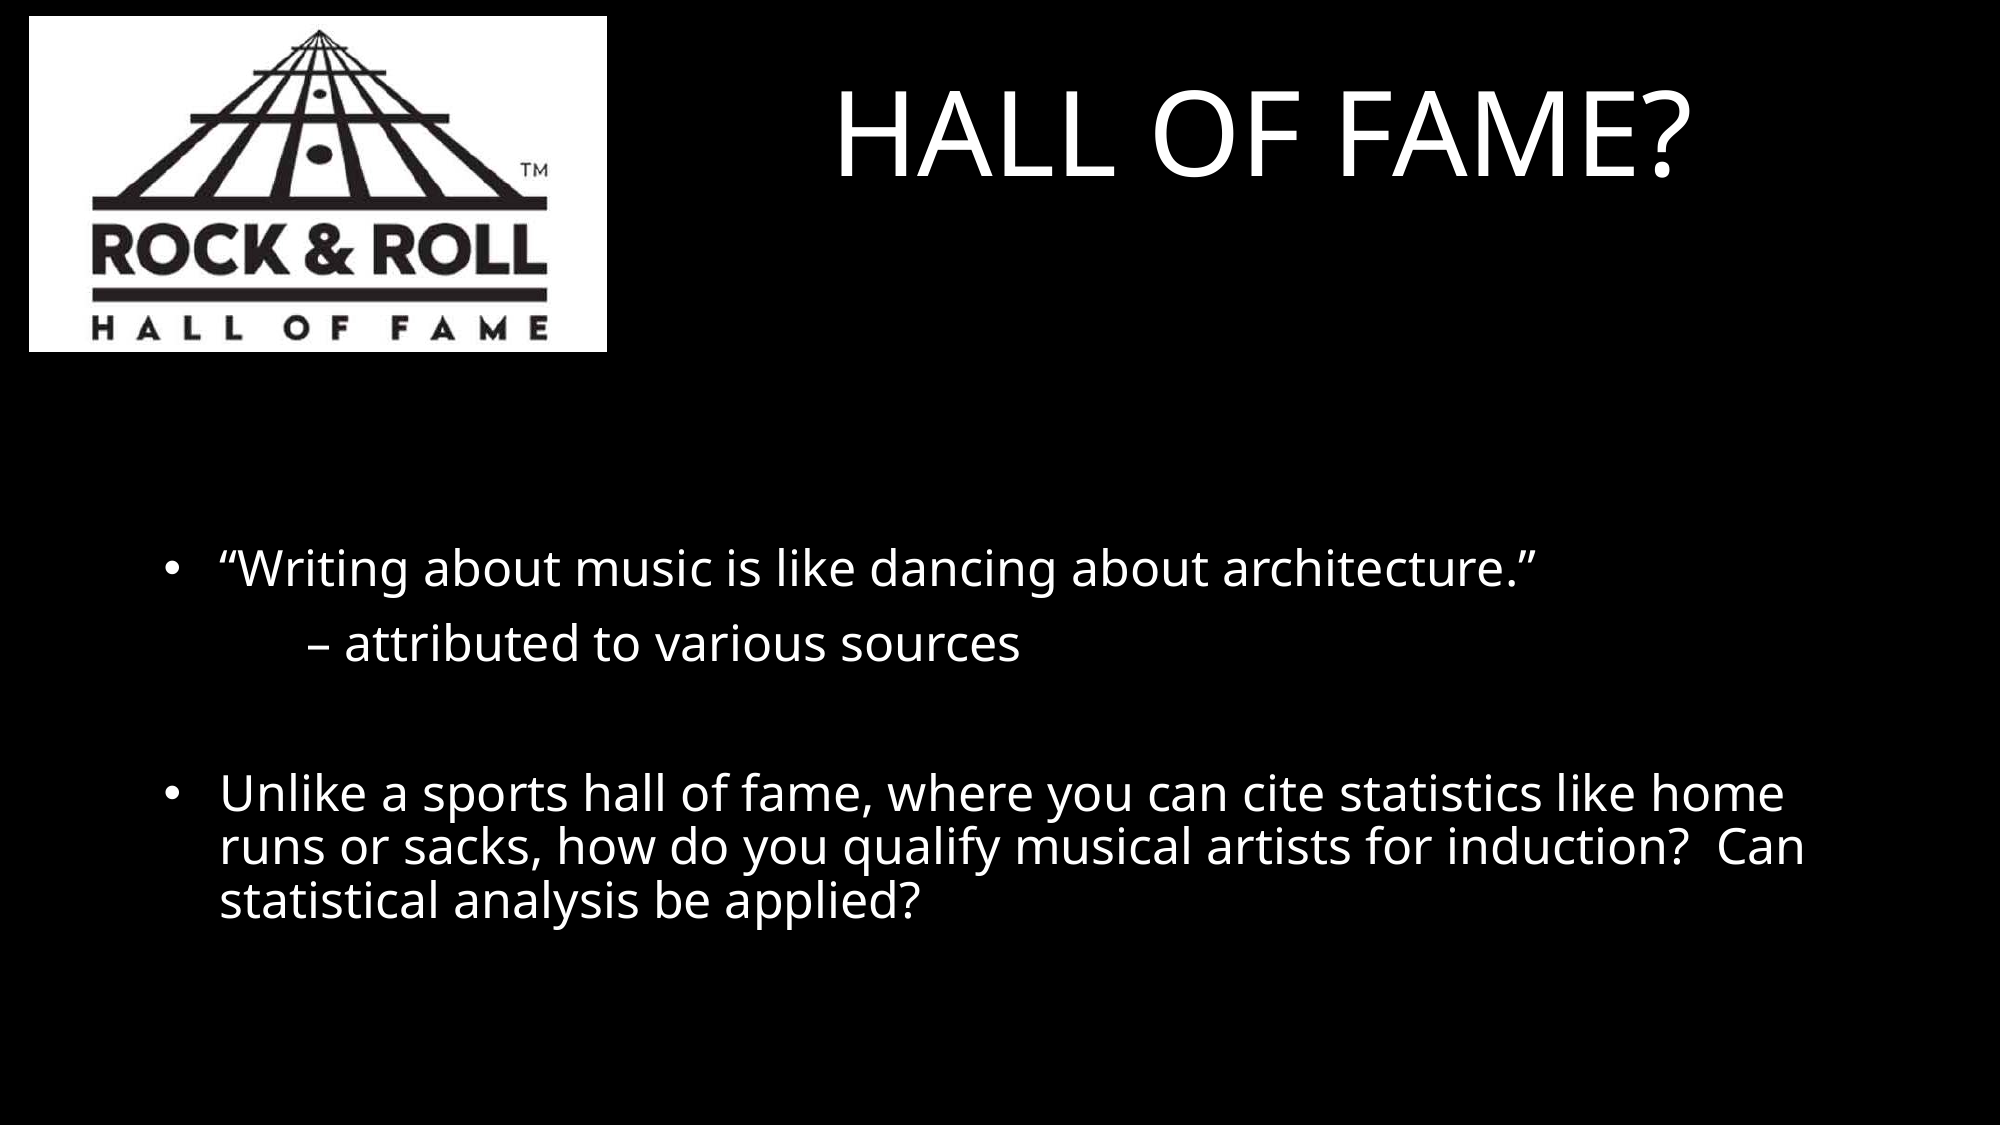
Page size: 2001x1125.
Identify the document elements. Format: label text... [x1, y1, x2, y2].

picture [29, 16, 607, 352]
subtitle “Writing about music is like dancing about architecture.” – attributed to various sources Unlike a sports hall of fame, where you can cite statistics like home runs or sacks, how do you qualify musical artists for induction? Can statistical analysis be applied? [148, 455, 1841, 1060]
title HALL OF FAME? [682, 65, 1841, 338]
